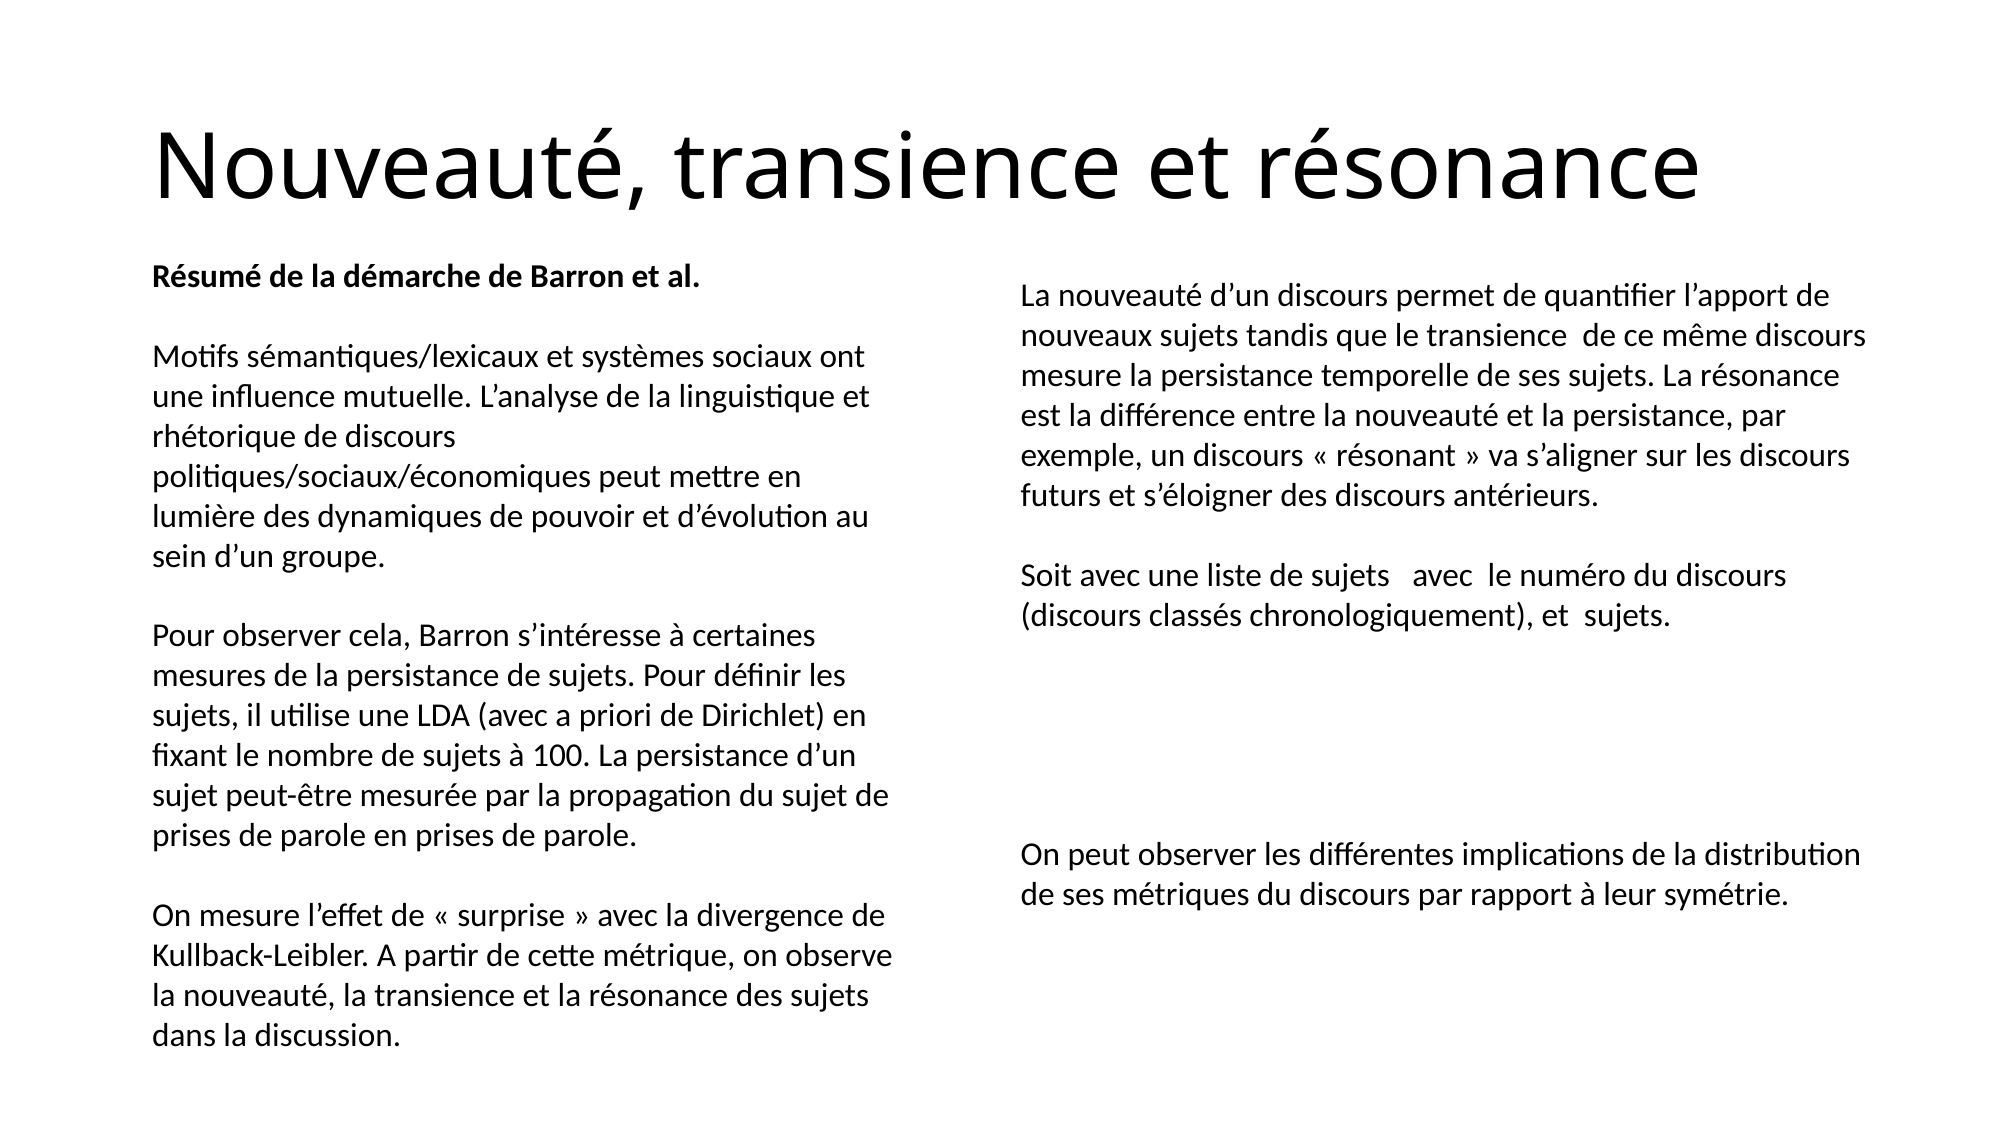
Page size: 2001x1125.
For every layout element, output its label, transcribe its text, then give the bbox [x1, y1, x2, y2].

title Nouveauté, transience et résonance [137, 59, 1863, 278]
text_box Résumé de la démarche de Barron et al. Motifs sémantiques/lexicaux et systèmes sociaux ont une influence mutuelle. L’analyse de la linguistique et rhétorique de discours politiques/sociaux/économiques peut mettre en lumière des dynamiques de pouvoir et d’évolution au sein d’un groupe. Pour observer cela, Barron s’intéresse à certaines mesures de la persistance de sujets. Pour définir les sujets, il utilise une LDA (avec a priori de Dirichlet) en fixant le nombre de sujets à 100. La persistance d’un sujet peut-être mesurée par la propagation du sujet de prises de parole en prises de parole. On mesure l’effet de « surprise » avec la divergence de Kullback-Leibler. A partir de cette métrique, on observe la nouveauté, la transience et la résonance des sujets dans la discussion. [137, 246, 918, 1101]
